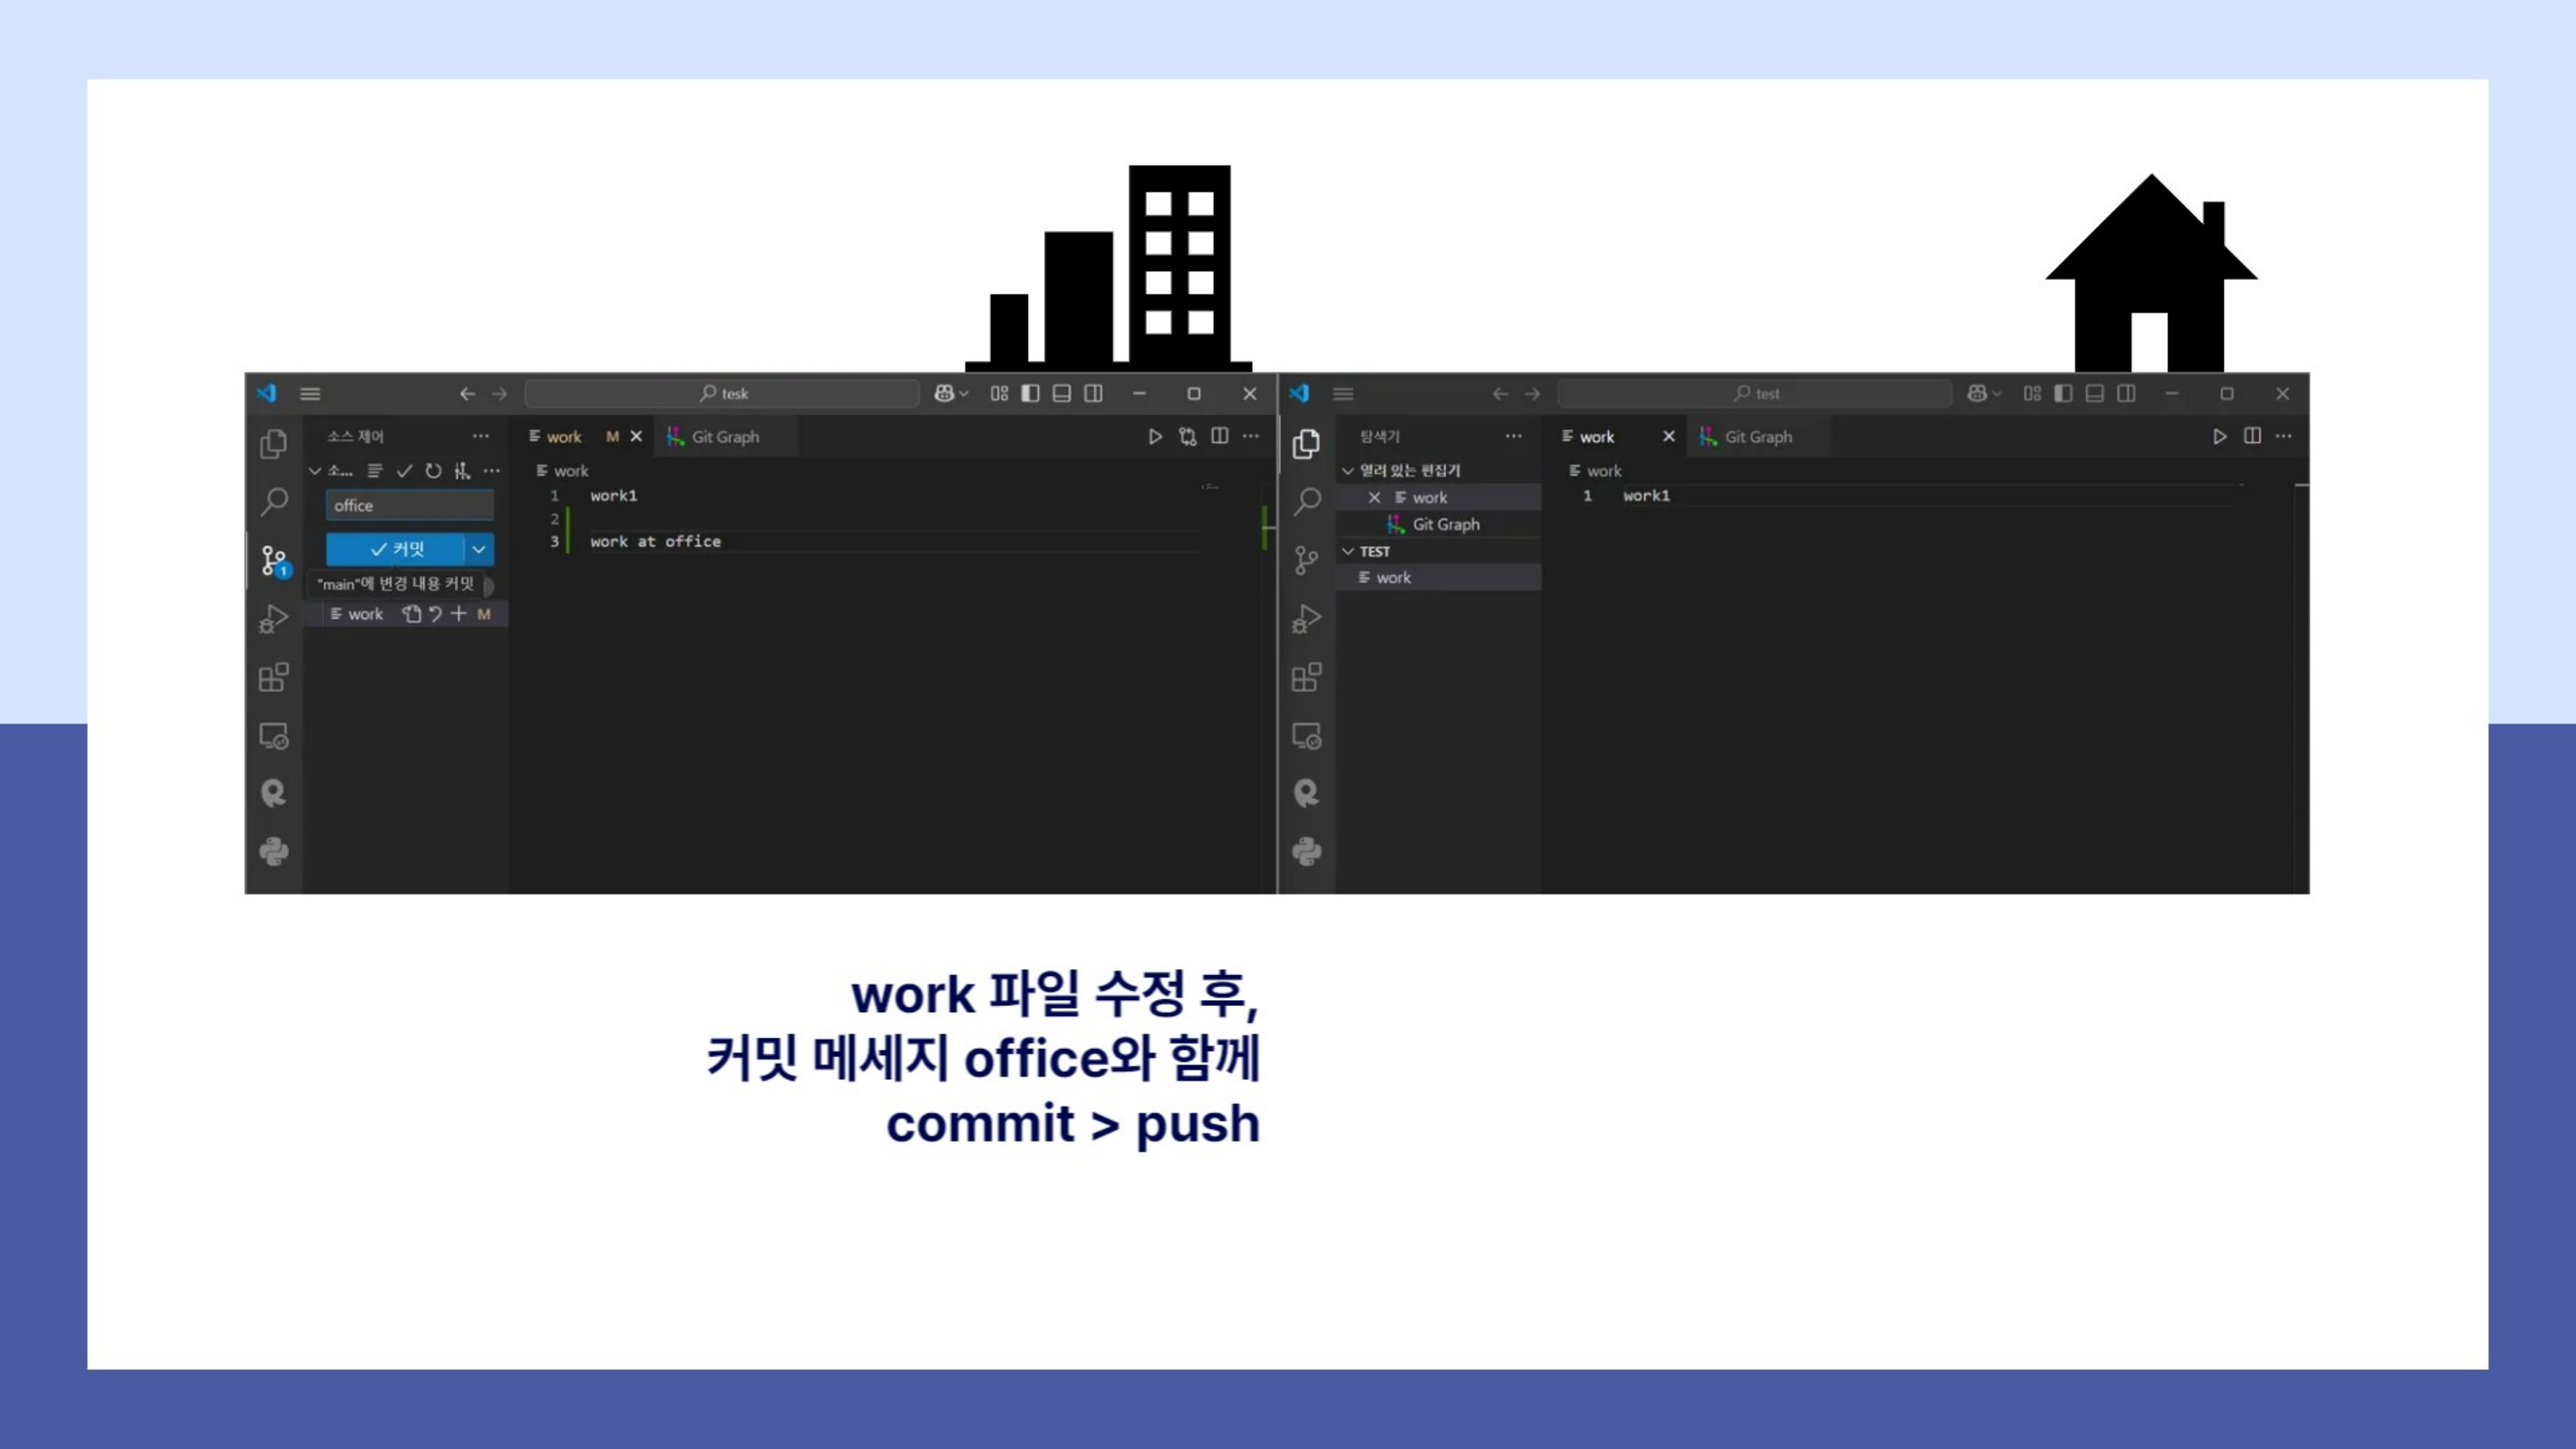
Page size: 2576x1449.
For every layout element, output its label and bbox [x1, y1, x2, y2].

text_box [0, 0, 2576, 1449]
